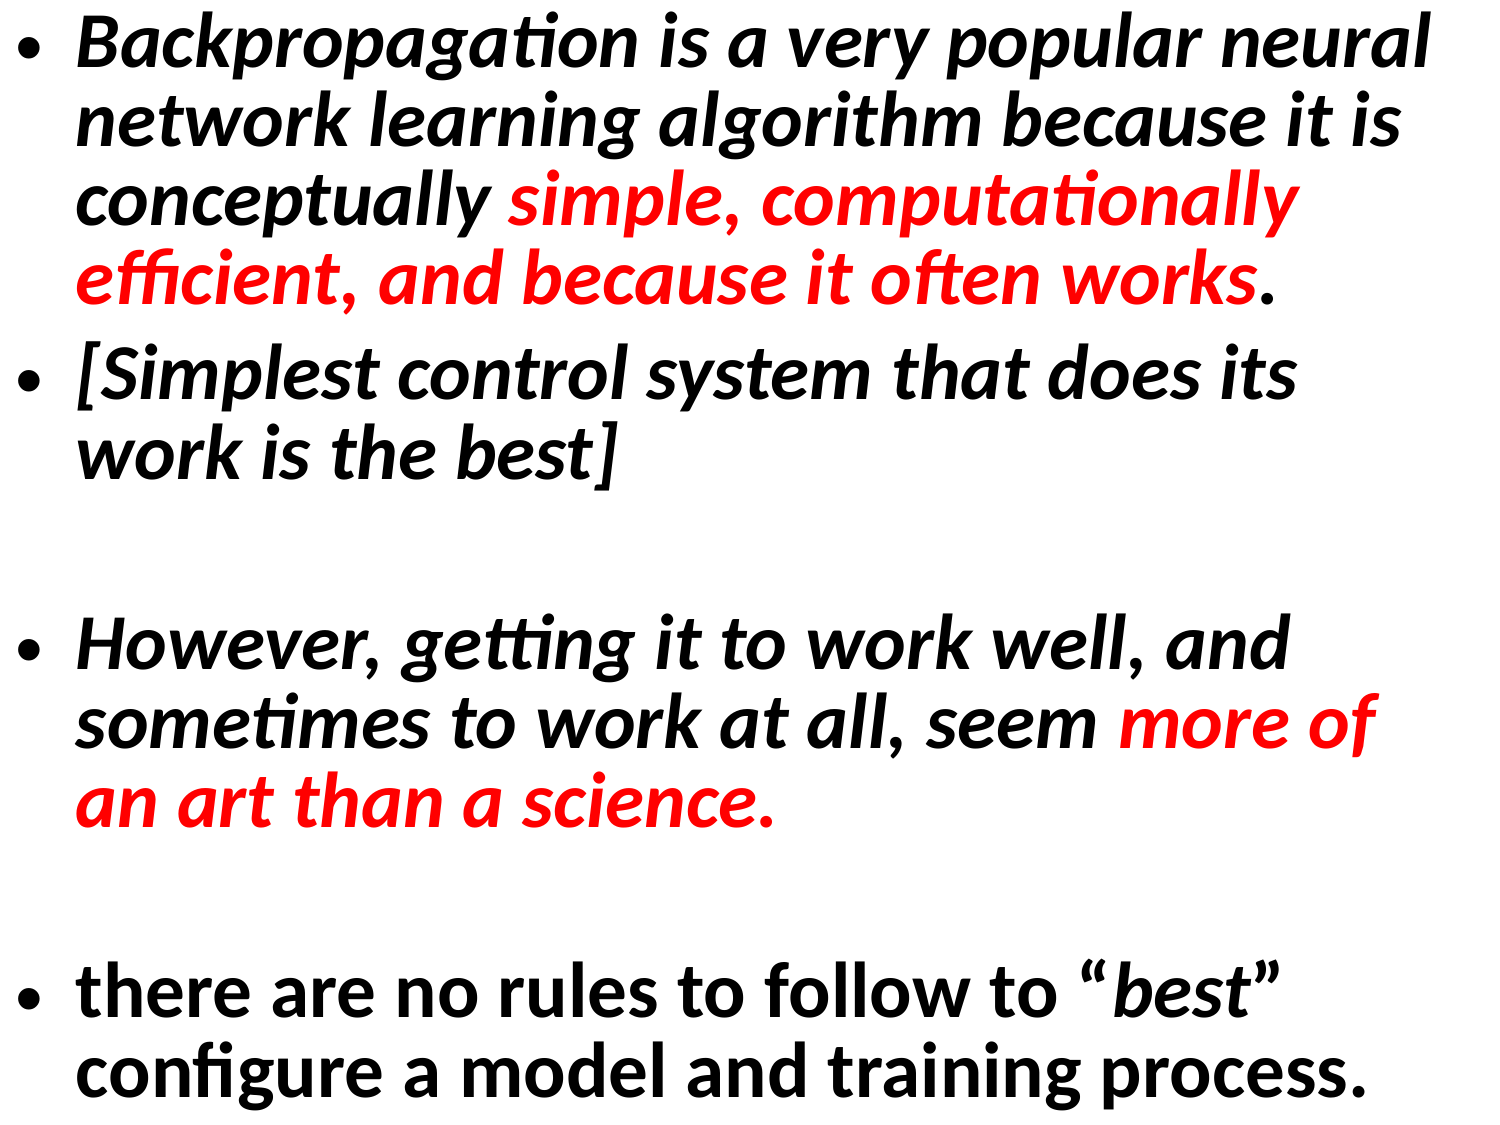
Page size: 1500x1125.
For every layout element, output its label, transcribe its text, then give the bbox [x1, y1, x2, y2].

list Backpropagation is a very popular neural network learning algorithm because it is conceptually simple, computationally efficient, and because it often works. [Simplest control system that does its work is the best] However, getting it to work well, and sometimes to work at all, seem more of an art than a science. there are no rules to follow to “best” configure a model and training process. [0, 0, 1475, 1125]
